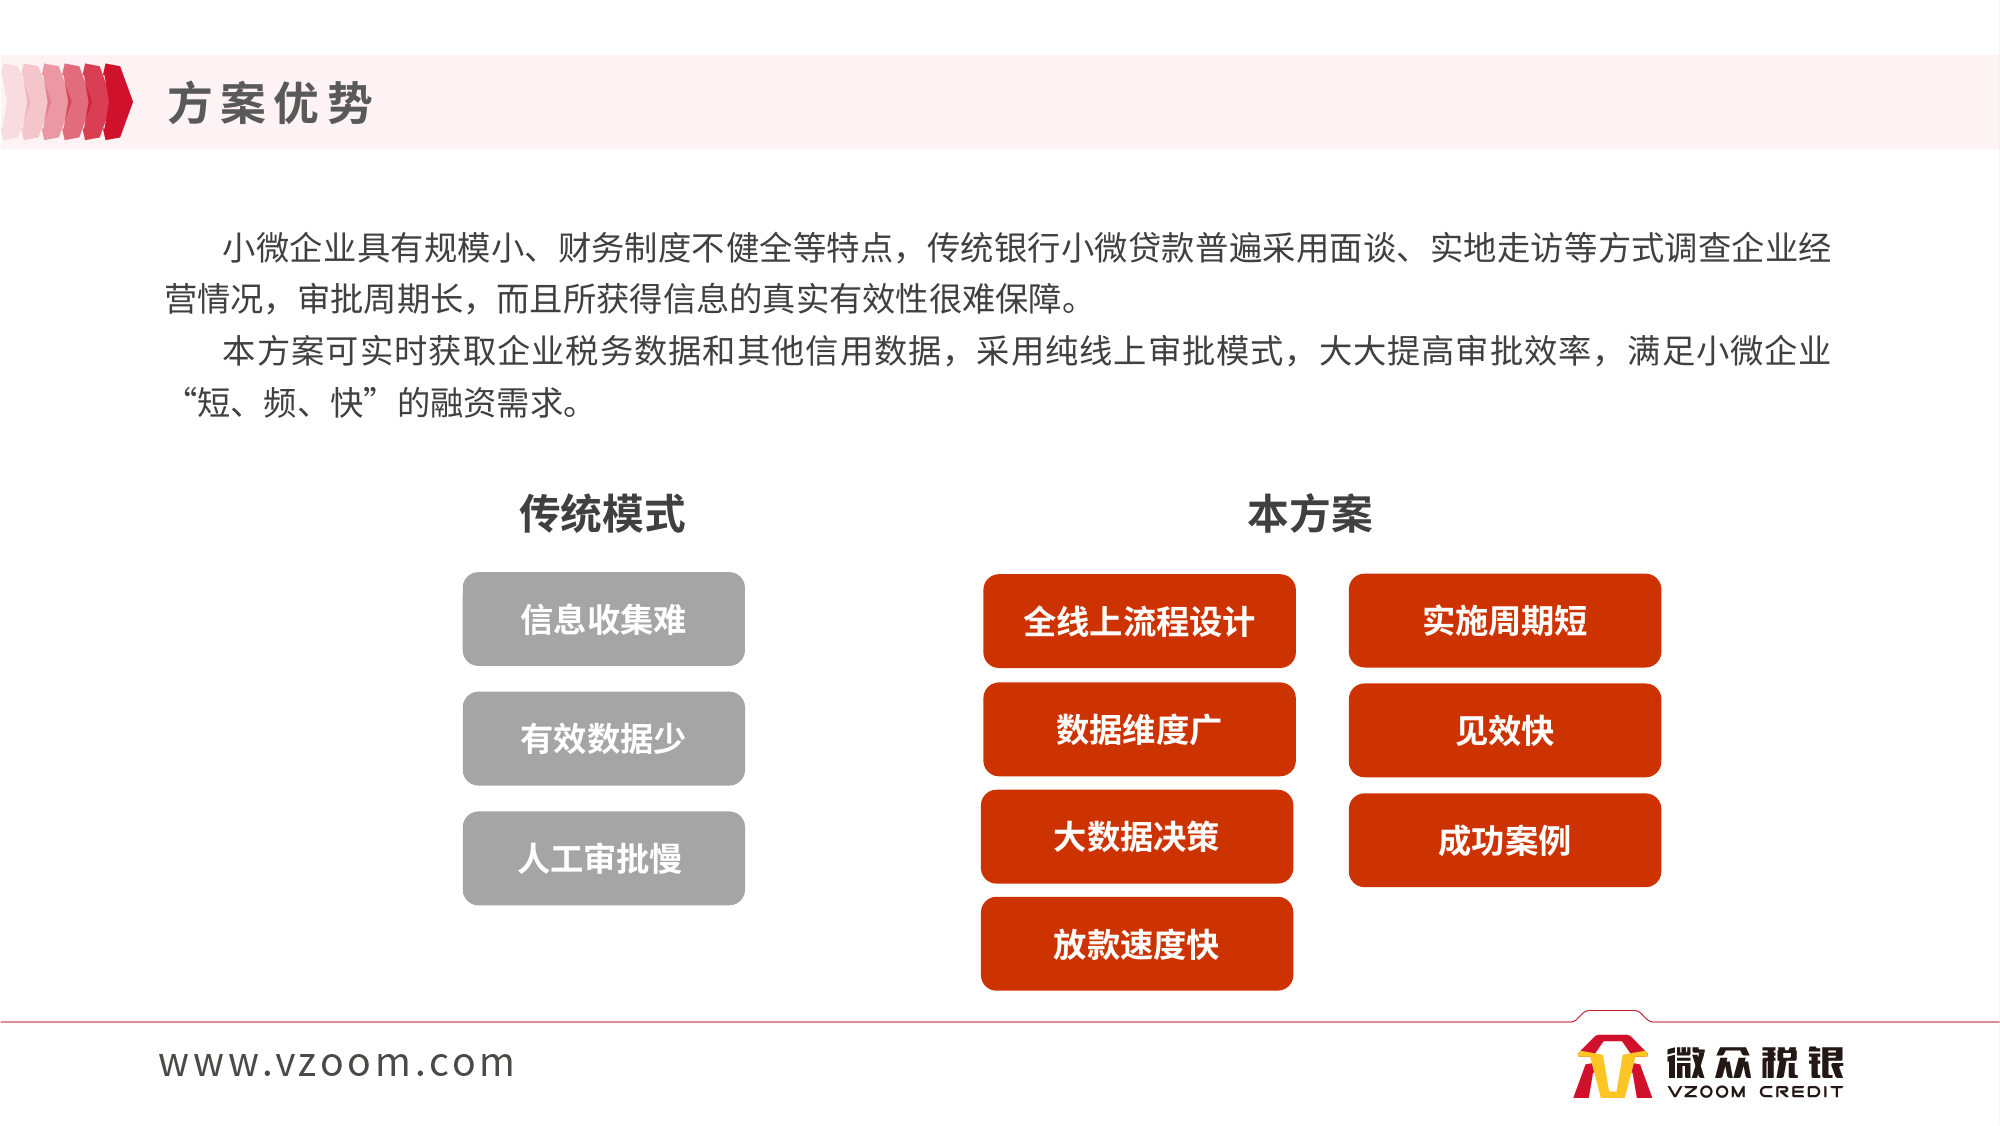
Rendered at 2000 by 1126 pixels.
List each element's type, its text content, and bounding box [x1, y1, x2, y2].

picture [0, 0, 2000, 1126]
text_box 全线上流程设计 [983, 574, 1296, 669]
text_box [456, 479, 749, 906]
title 方案优势 [149, 66, 1950, 138]
text_box 数据维度广 [983, 682, 1296, 777]
text_box 大数据决策 [980, 789, 1294, 884]
text_box 本方案 [976, 479, 1645, 545]
text_box 放款速度快 [980, 896, 1294, 991]
text_box 成功案例 [1348, 793, 1662, 888]
text_box 见效快 [1348, 683, 1662, 778]
text_box 实施周期短 [1348, 573, 1662, 668]
text_box 小微企业具有规模小、财务制度不健全等特点，传统银行小微贷款普遍采用面谈、实地走访等方式调查企业经营情况，审批周期长，而且所获得信息的真实有效性很难保障。 本方案可实时获取企业税务数据和其他信用数据，采用纯线上审批模式，大大提高审批效率，满足小微企业“短、频、快”的融资需求。 [149, 207, 1847, 430]
